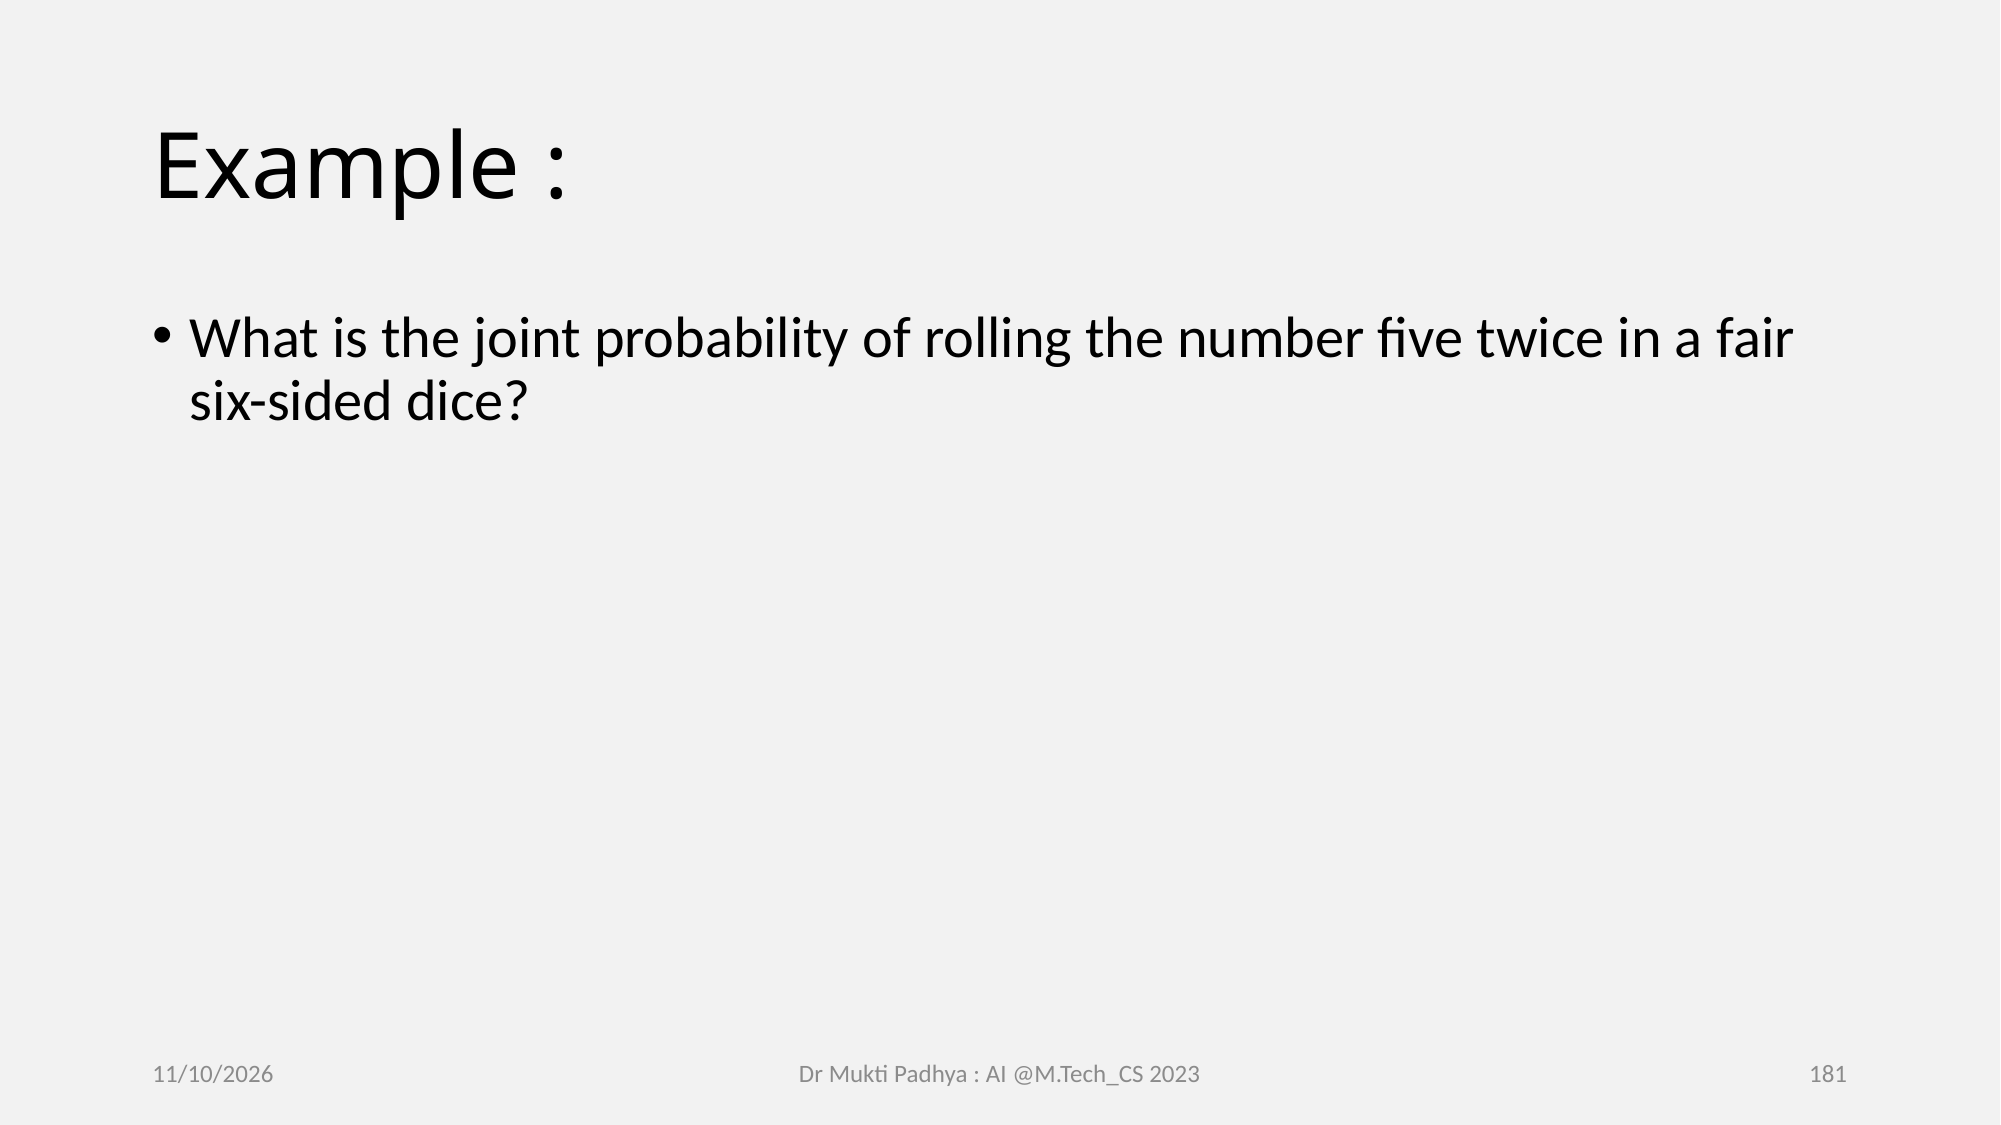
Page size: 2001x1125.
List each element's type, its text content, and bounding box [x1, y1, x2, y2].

title Example : [137, 59, 1863, 278]
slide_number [137, 1042, 588, 1103]
list What is the joint probability of rolling the number five twice in a fair six-sided dice? [137, 299, 1863, 1014]
footer Dr Mukti Padhya : AI @M.Tech_CS 2023 [662, 1042, 1338, 1103]
slide_number 181 [1412, 1042, 1863, 1103]
